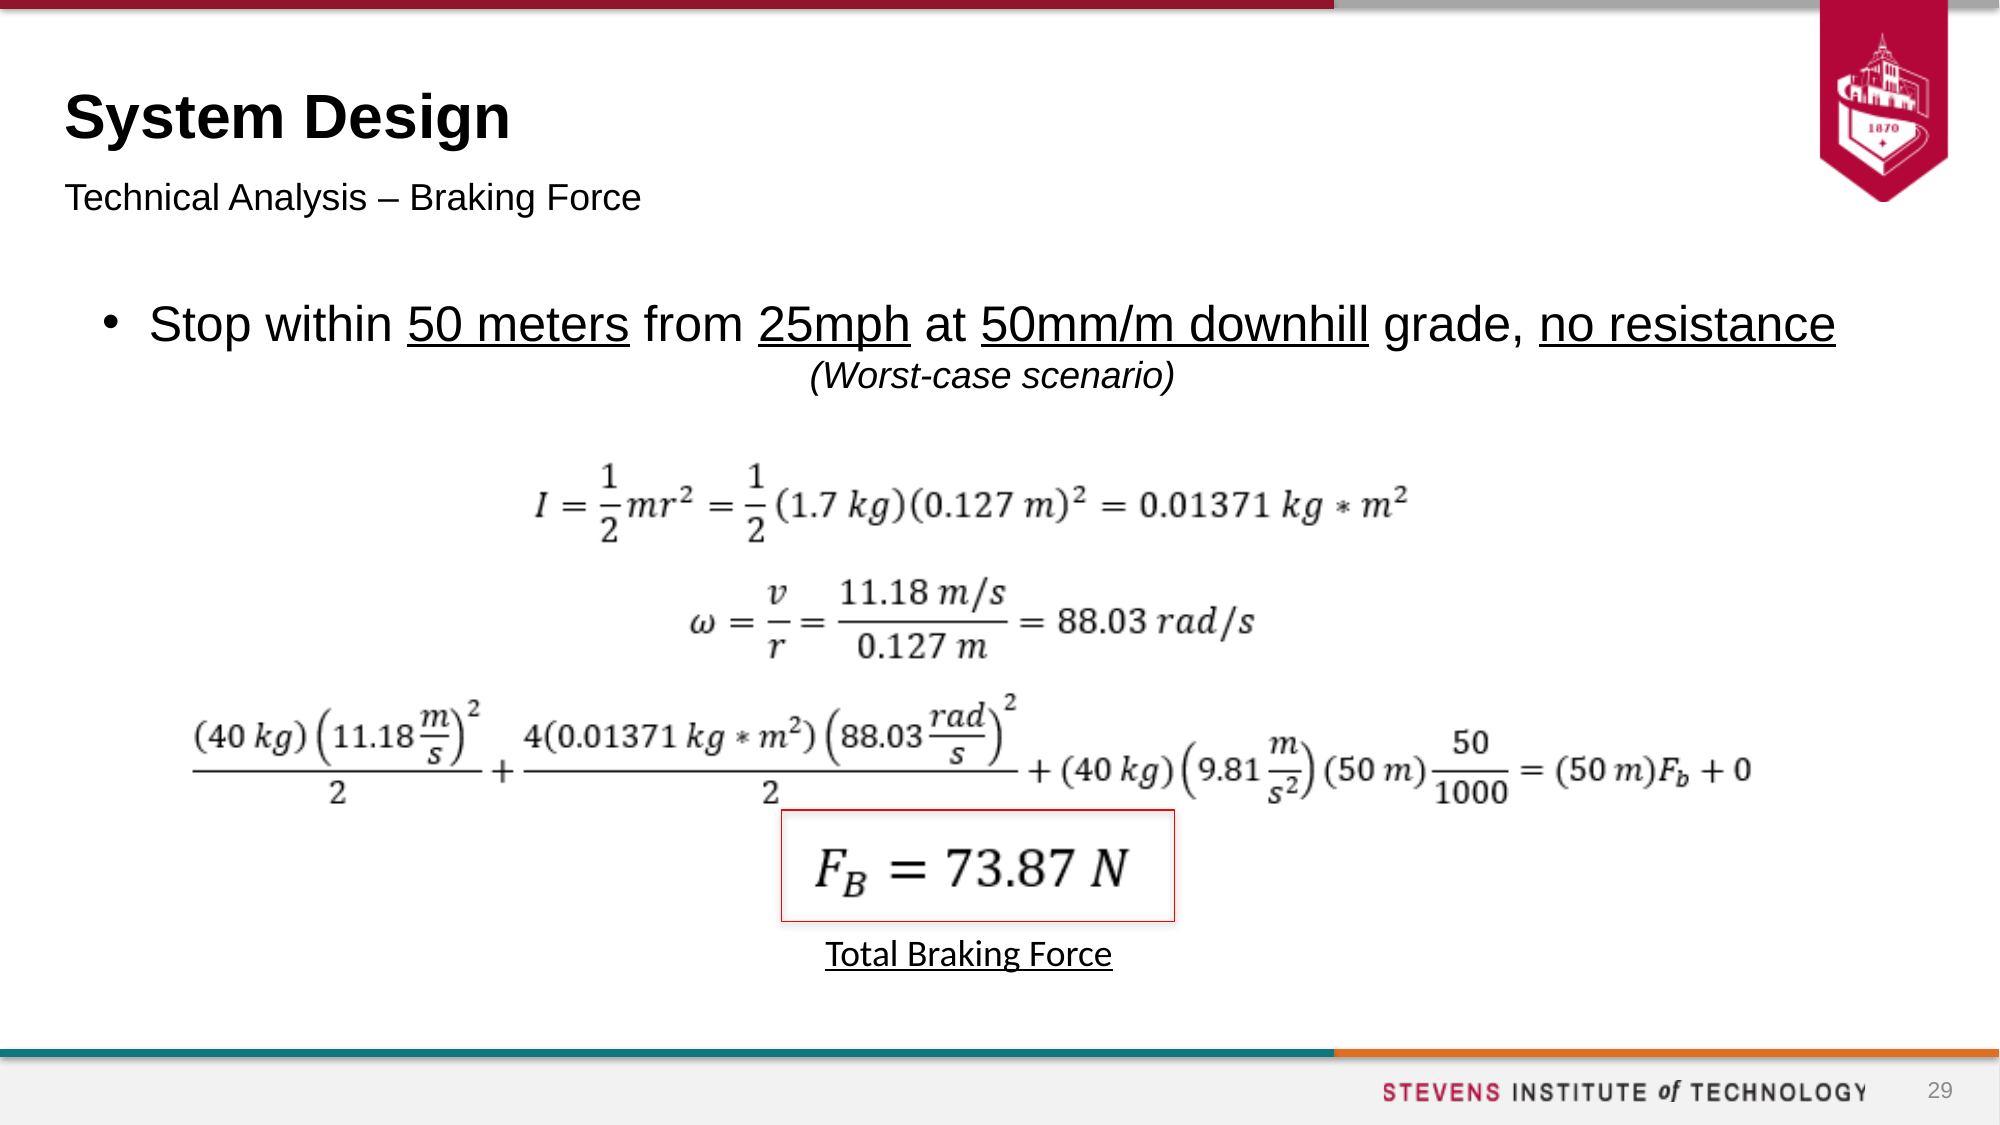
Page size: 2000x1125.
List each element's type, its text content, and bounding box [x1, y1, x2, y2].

list Technical Analysis – Braking Force [49, 165, 1650, 232]
slide_number 29 [1901, 1059, 1980, 1120]
title System Design [49, 68, 1647, 157]
text_box Total Braking Force [798, 923, 1140, 982]
text_box Stop within 50 meters from 25mph at 50mm/m downhill grade, no resistance (Worst-case scenario) [49, 283, 1889, 423]
picture [160, 447, 1779, 914]
